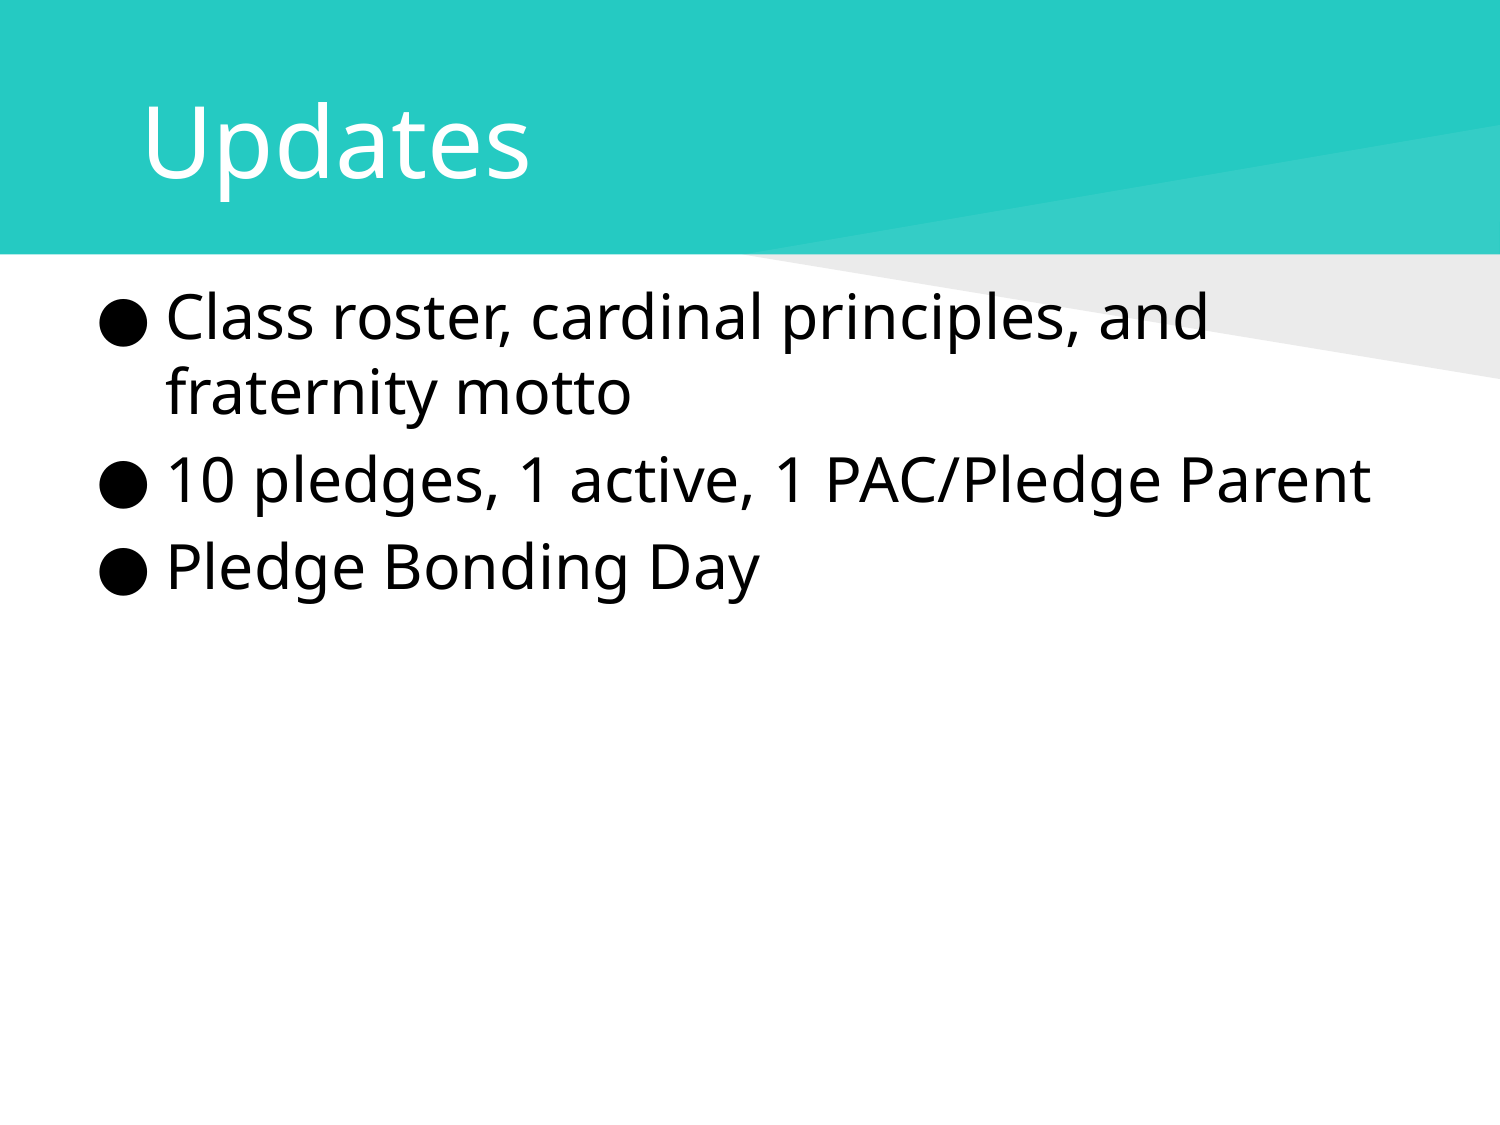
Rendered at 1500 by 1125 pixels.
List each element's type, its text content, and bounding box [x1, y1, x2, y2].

list Class roster, cardinal principles, and fraternity motto 10 pledges, 1 active, 1 PAC/Pledge Parent Pledge Bonding Day [75, 262, 1425, 1078]
title Updates [75, 45, 1425, 233]
